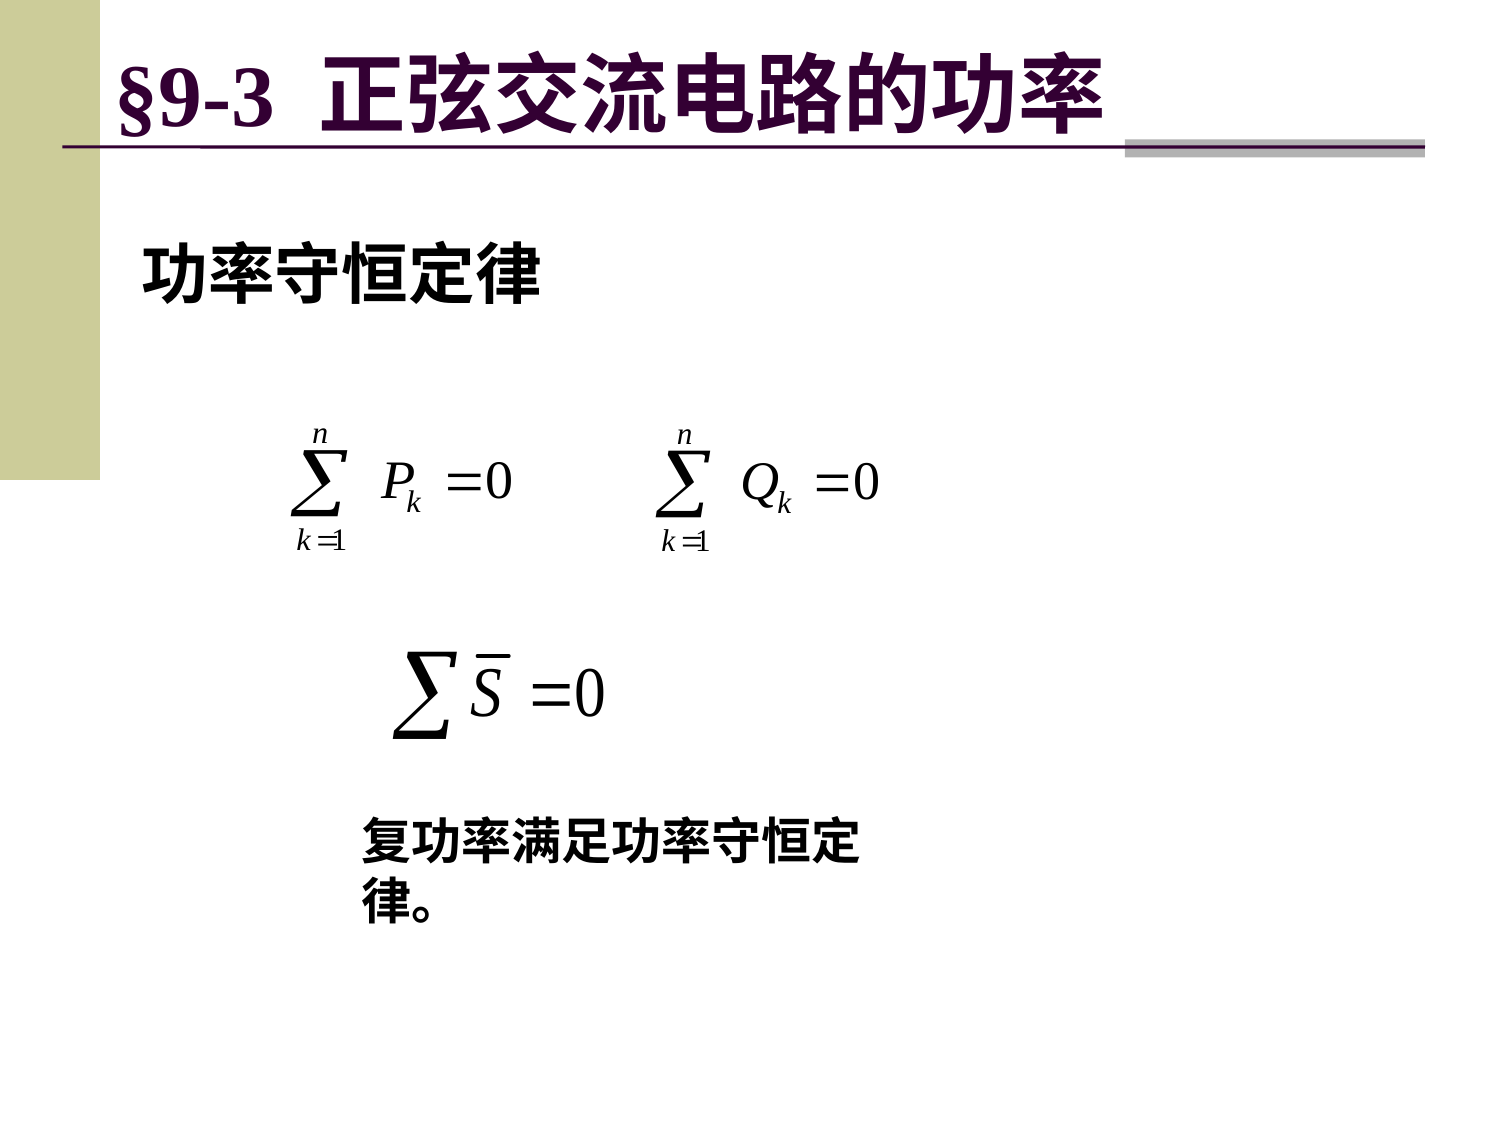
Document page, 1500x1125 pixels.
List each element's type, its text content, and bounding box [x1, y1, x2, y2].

text_box 复功率满足功率守恒定律。 [346, 802, 950, 937]
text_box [648, 408, 887, 564]
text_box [282, 408, 521, 562]
title §9-3 正弦交流电路的功率 [99, 45, 1425, 138]
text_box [383, 597, 617, 800]
text_box 功率守恒定律 [126, 224, 557, 319]
